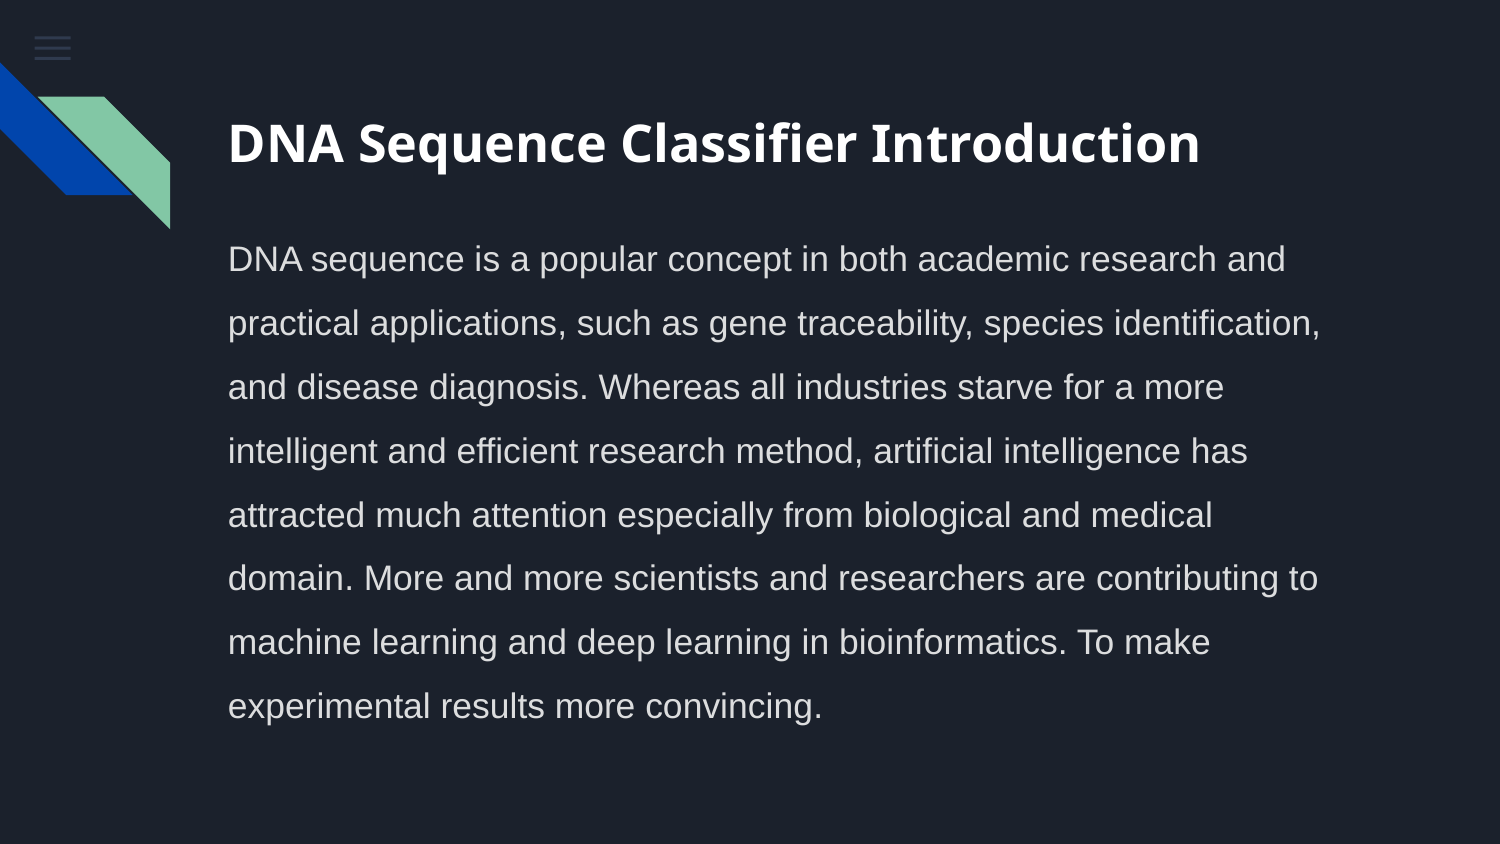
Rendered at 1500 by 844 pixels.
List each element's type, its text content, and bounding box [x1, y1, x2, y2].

title DNA Sequence Classifier Introduction [212, 64, 1368, 166]
list DNA sequence is a popular concept in both academic research and practical applications, such as gene traceability, species identification, and disease diagnosis. Whereas all industries starve for a more intelligent and efficient research method, artificial intelligence has attracted much attention especially from biological and medical domain. More and more scientists and researchers are contributing to machine learning and deep learning in bioinformatics. To make experimental results more convincing. [212, 200, 1340, 742]
